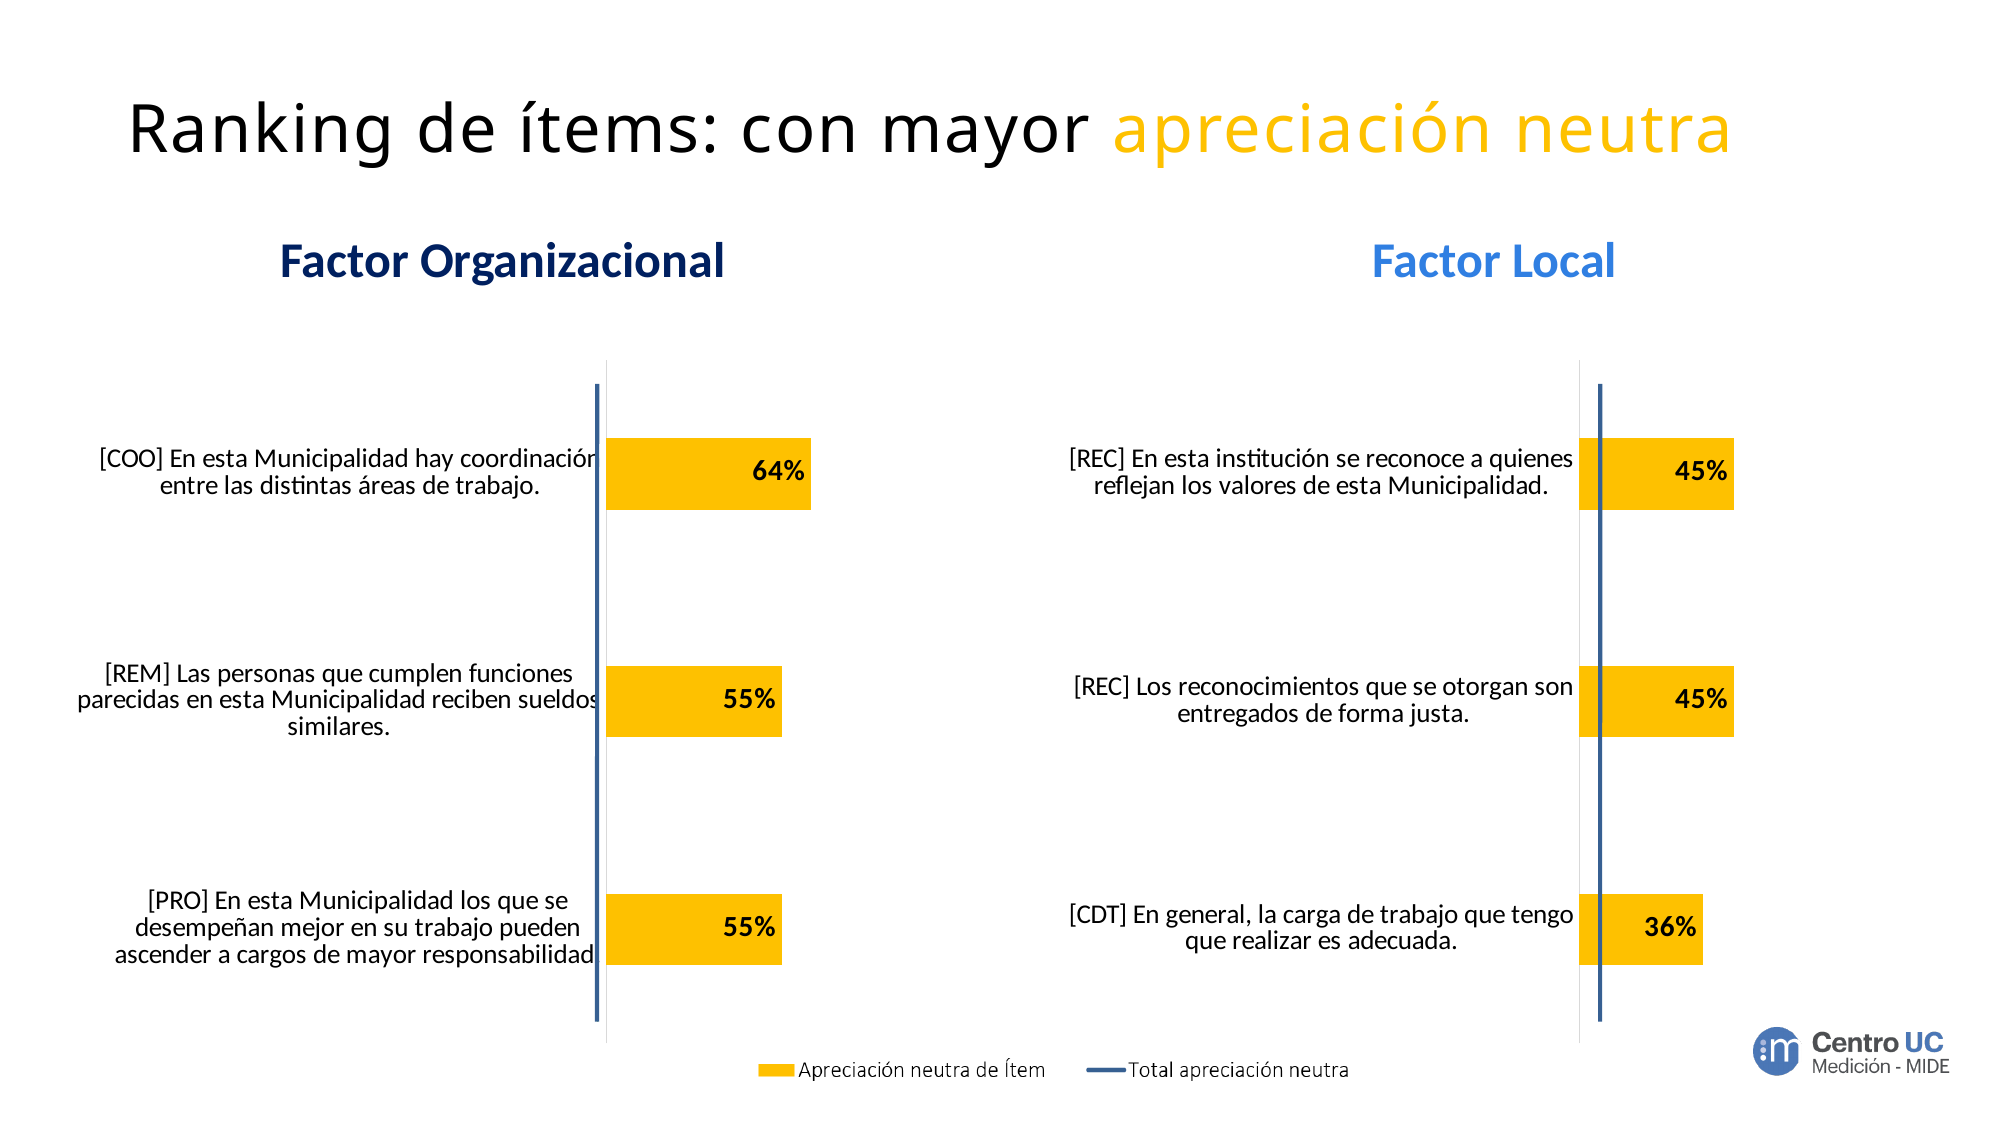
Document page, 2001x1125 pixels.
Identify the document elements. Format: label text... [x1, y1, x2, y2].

chart [59, 345, 947, 1058]
text_box Factor Local [1116, 236, 1873, 287]
title Ranking de ítems: con mayor apreciación neutra [127, 51, 1895, 211]
picture [739, 1045, 1359, 1095]
chart [1050, 345, 1938, 1058]
text_box Factor Organizacional [124, 236, 882, 287]
picture [1753, 1025, 1951, 1077]
